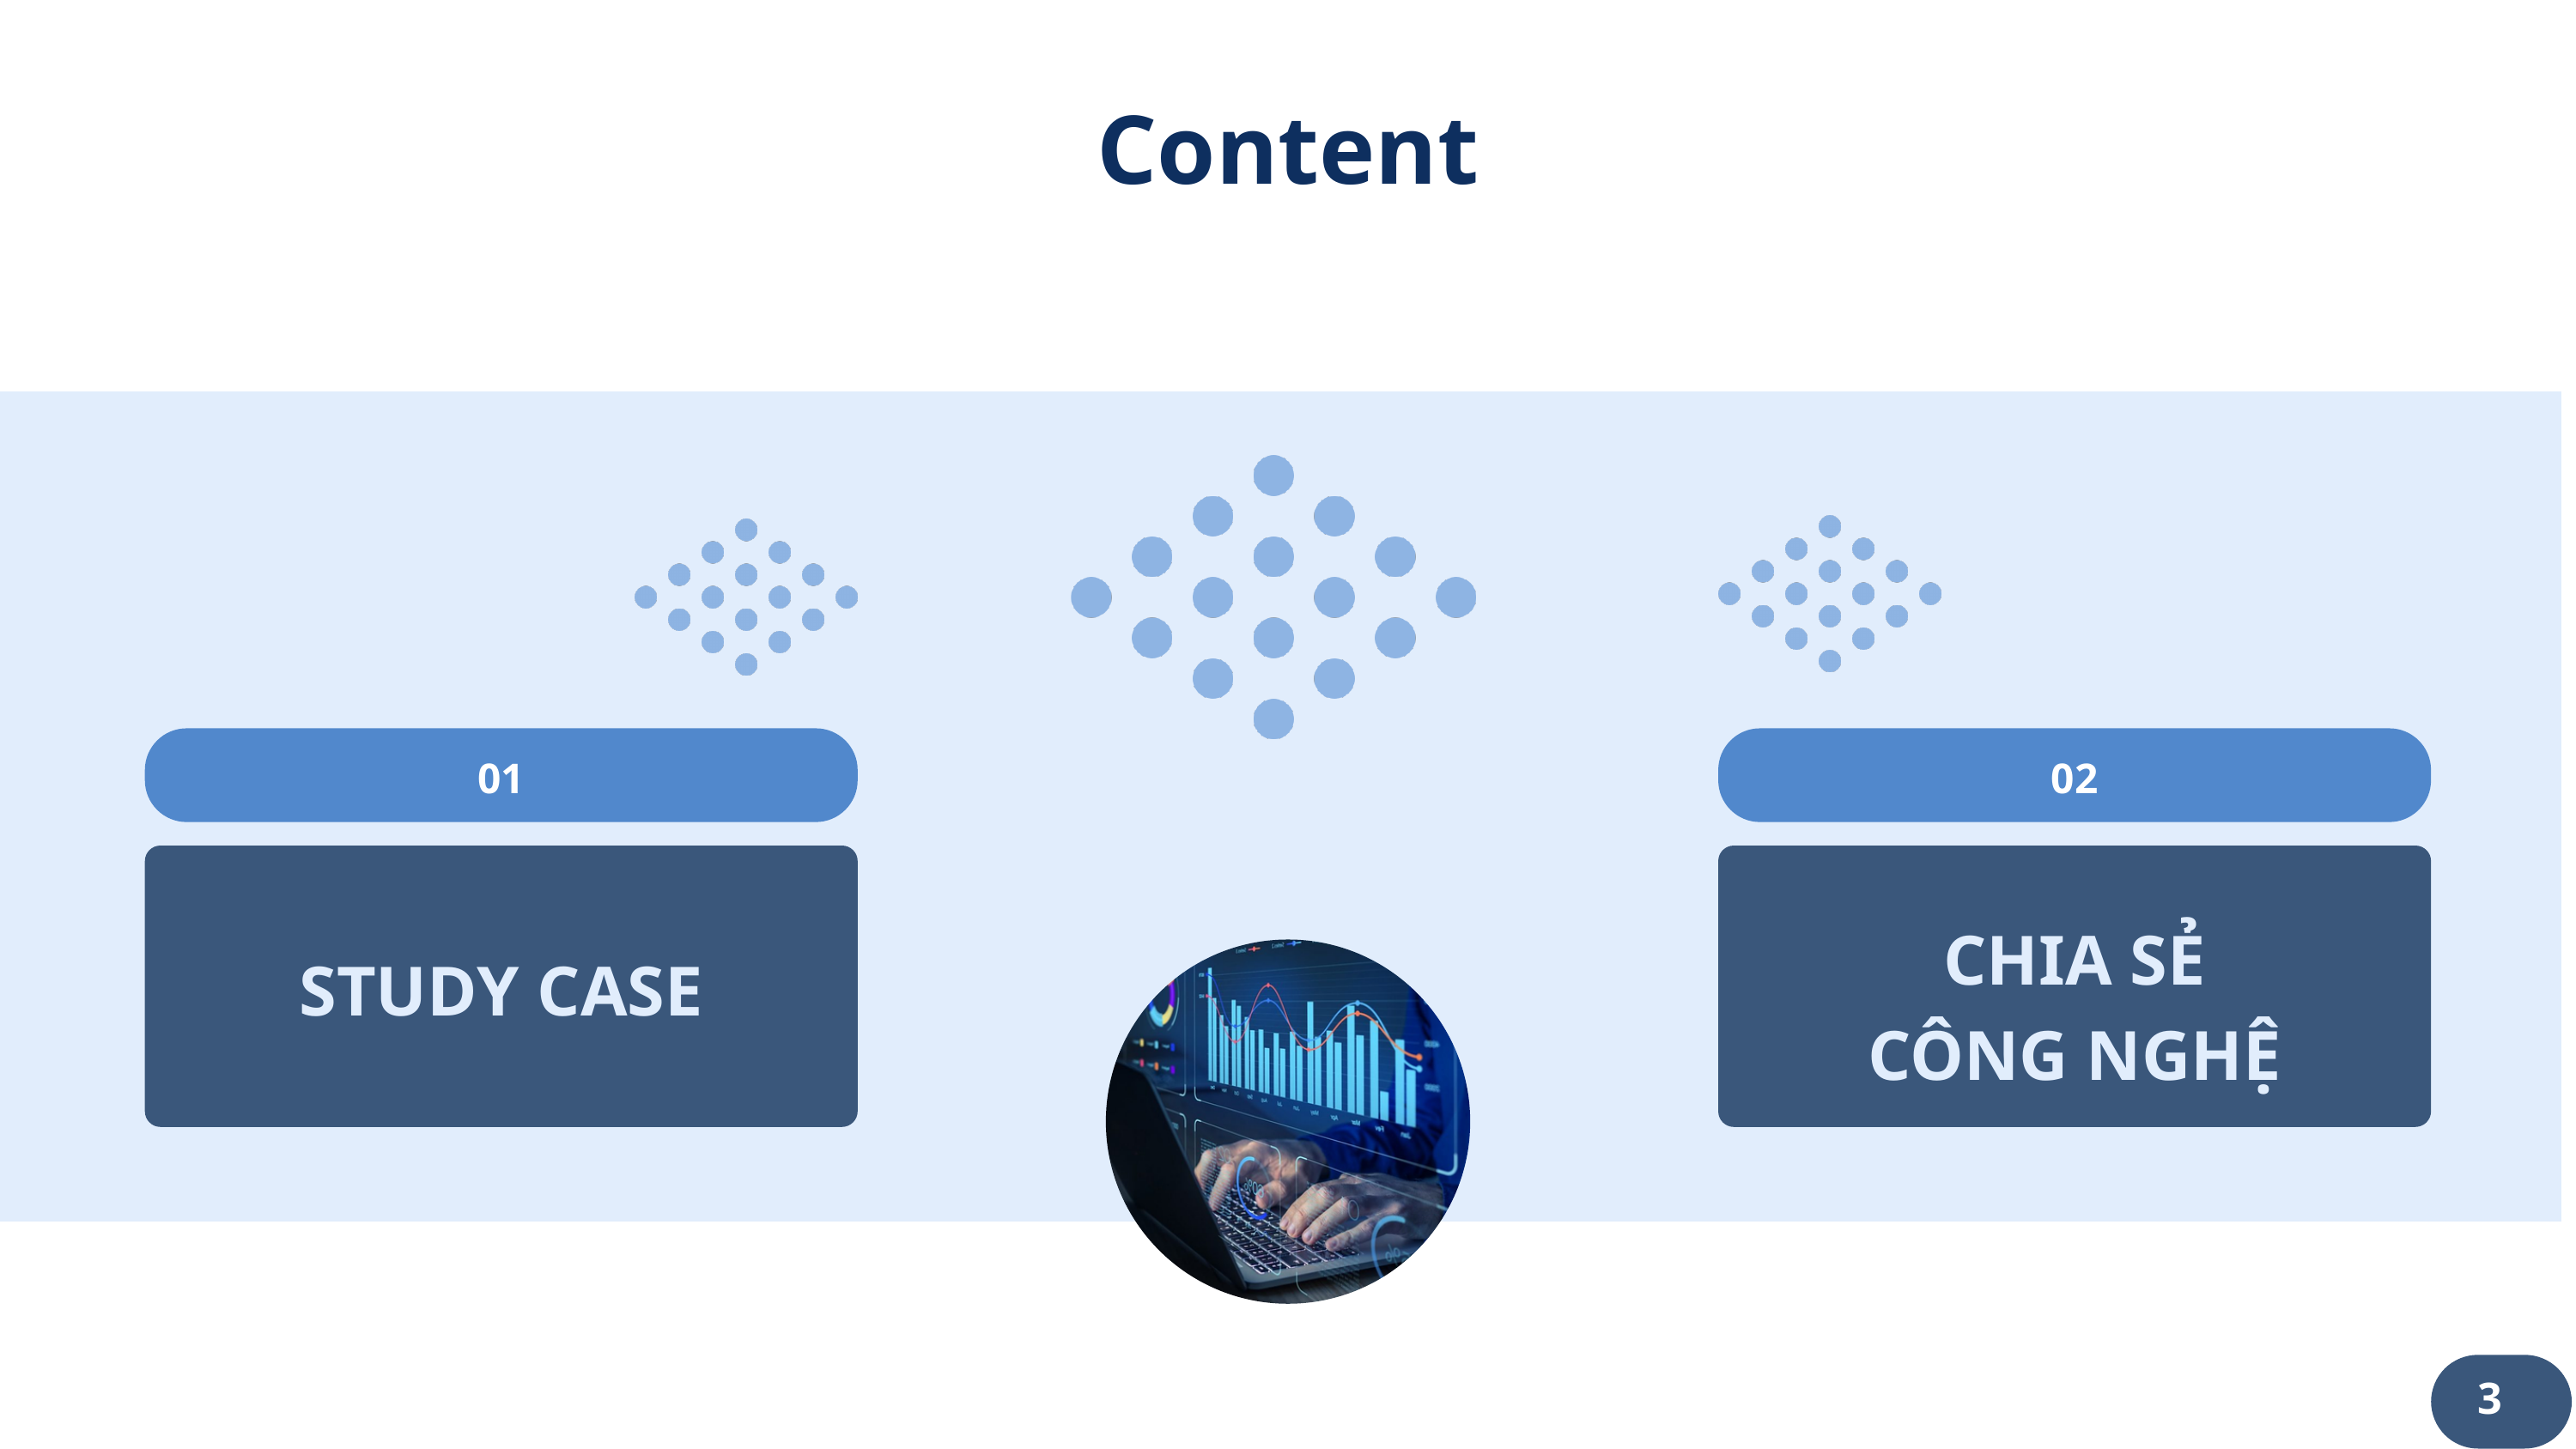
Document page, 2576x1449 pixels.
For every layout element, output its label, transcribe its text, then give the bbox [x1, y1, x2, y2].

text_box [1105, 939, 1471, 1304]
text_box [144, 845, 859, 1128]
text_box Content [732, 82, 1844, 203]
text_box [1717, 845, 2432, 1128]
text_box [144, 728, 859, 822]
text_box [2430, 1355, 2573, 1449]
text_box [1717, 728, 2432, 822]
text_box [0, 391, 2562, 1222]
